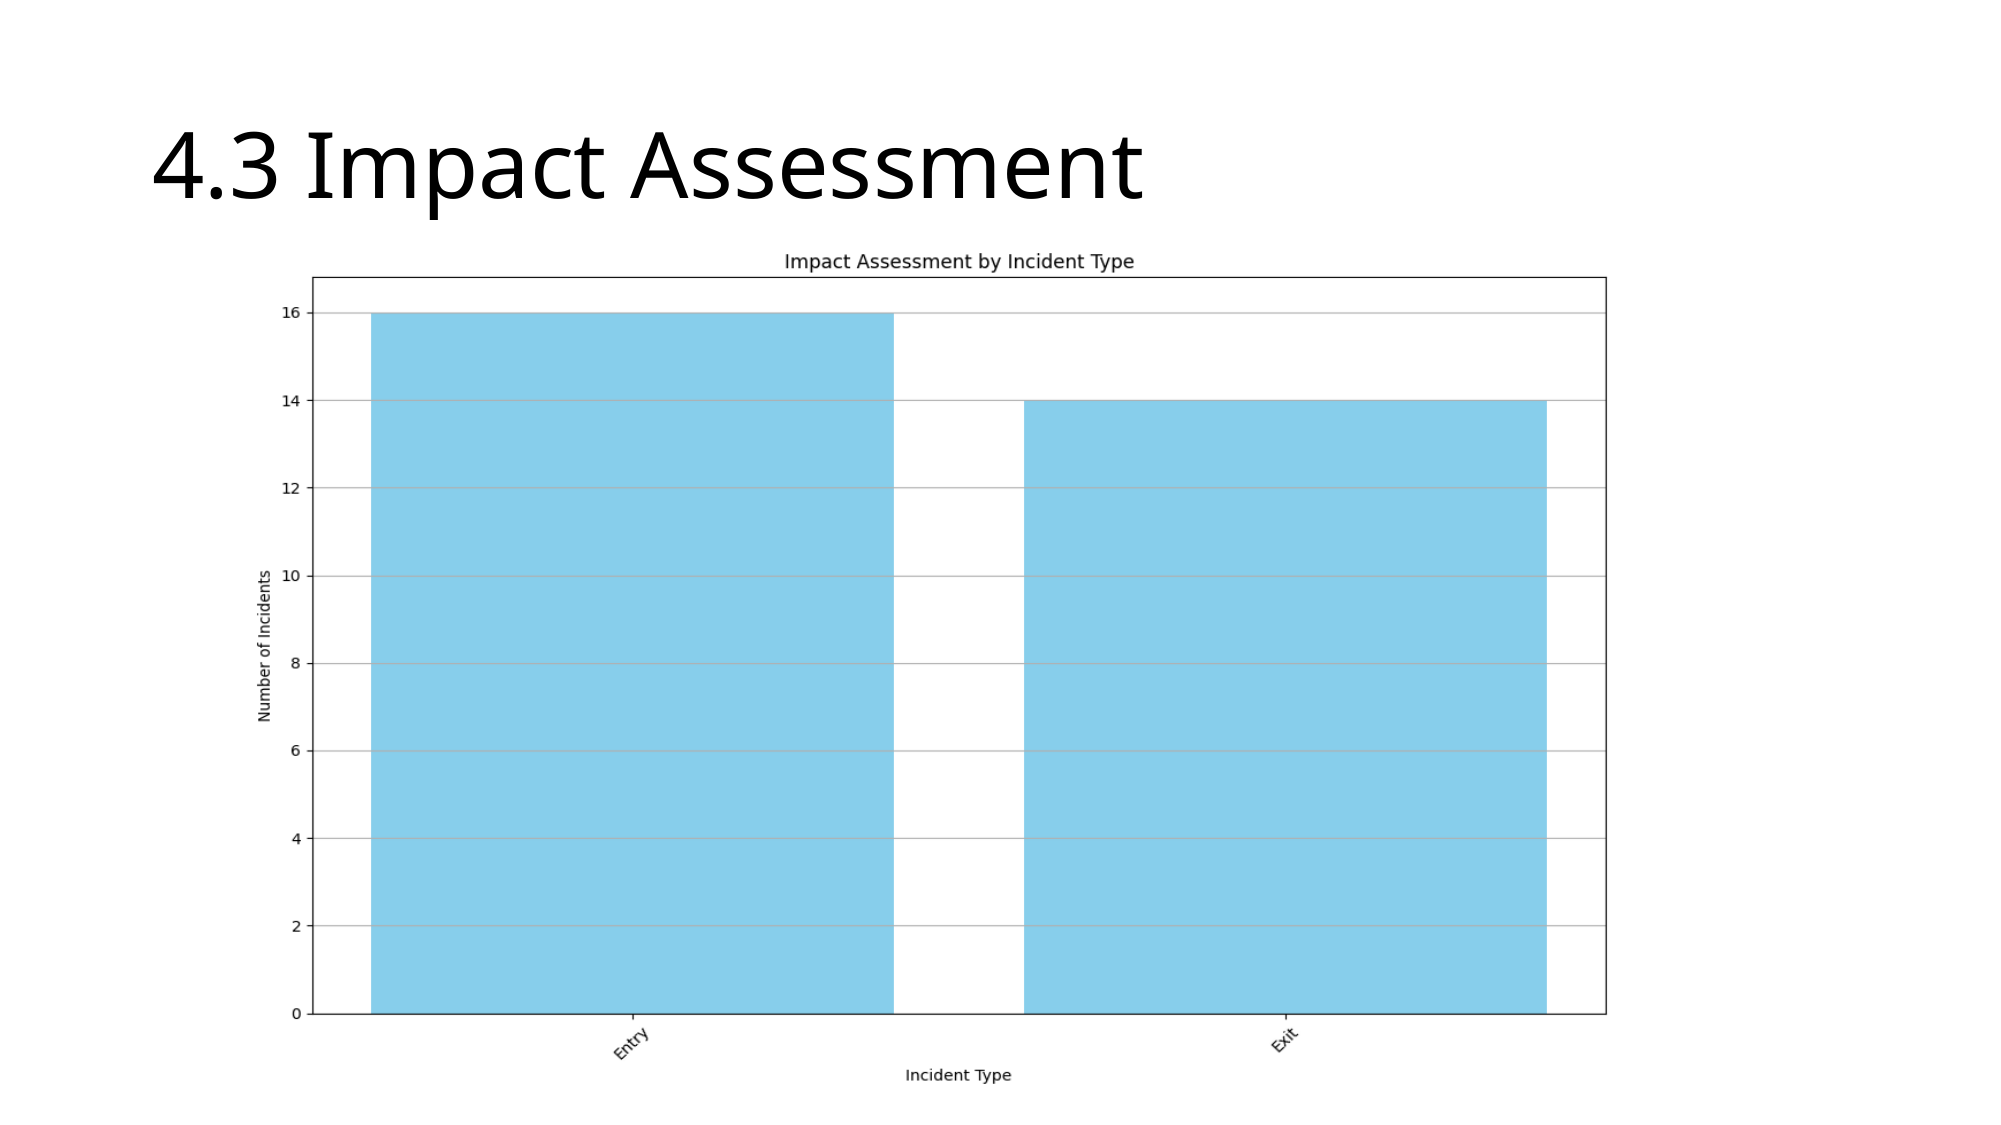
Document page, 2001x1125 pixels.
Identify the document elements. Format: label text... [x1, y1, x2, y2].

title 4.3 Impact Assessment [137, 59, 1863, 278]
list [241, 237, 1622, 1100]
